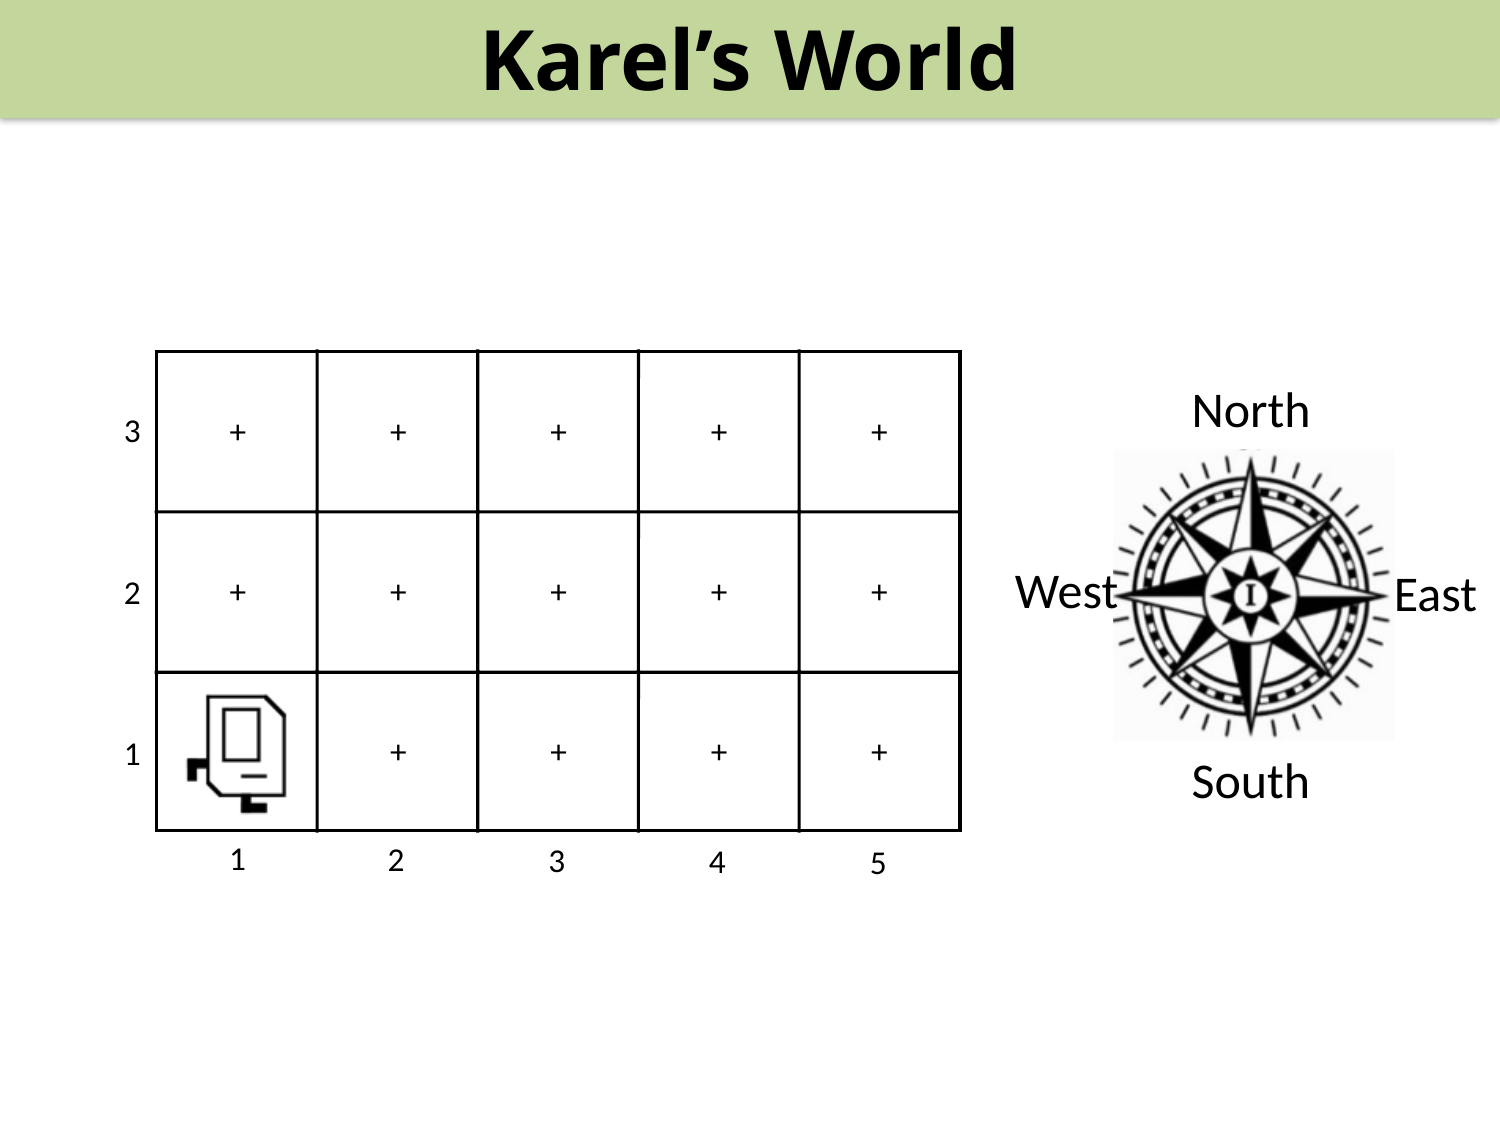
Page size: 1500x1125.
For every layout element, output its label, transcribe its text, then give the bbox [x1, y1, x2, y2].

text_box + [848, 402, 911, 458]
text_box + [206, 562, 270, 618]
text_box [156, 673, 317, 831]
text_box 2 [316, 830, 477, 886]
text_box 4 [637, 832, 798, 888]
text_box [639, 512, 799, 672]
text_box [156, 512, 317, 672]
text_box 2 [105, 563, 156, 619]
text_box [639, 351, 799, 511]
text_box [478, 351, 638, 511]
text_box 3 [105, 401, 156, 457]
text_box East [1399, 554, 1493, 629]
text_box + [367, 723, 430, 778]
text_box [800, 673, 960, 831]
text_box South [1176, 750, 1326, 816]
text_box [800, 351, 960, 511]
text_box + [206, 402, 270, 458]
text_box [318, 512, 477, 672]
text_box + [848, 562, 911, 618]
text_box + [687, 562, 751, 618]
text_box [478, 673, 638, 831]
picture [171, 685, 310, 825]
text_box [318, 673, 477, 830]
text_box 3 [476, 831, 637, 887]
text_box [639, 673, 799, 831]
text_box + [367, 402, 430, 458]
text_box 1 [157, 829, 318, 885]
text_box Karel’s World [0, 0, 1500, 122]
text_box + [367, 562, 430, 618]
picture [1113, 449, 1395, 741]
text_box [800, 512, 960, 672]
text_box [318, 351, 477, 511]
text_box North [1176, 370, 1326, 446]
text_box + [687, 723, 751, 778]
text_box + [527, 402, 590, 458]
text_box 1 [105, 724, 156, 779]
text_box + [687, 402, 751, 458]
text_box 5 [798, 833, 959, 889]
text_box [478, 512, 638, 672]
text_box [156, 351, 317, 511]
text_box West [1000, 551, 1108, 627]
text_box + [848, 723, 911, 778]
text_box + [527, 562, 590, 618]
text_box + [527, 723, 590, 778]
